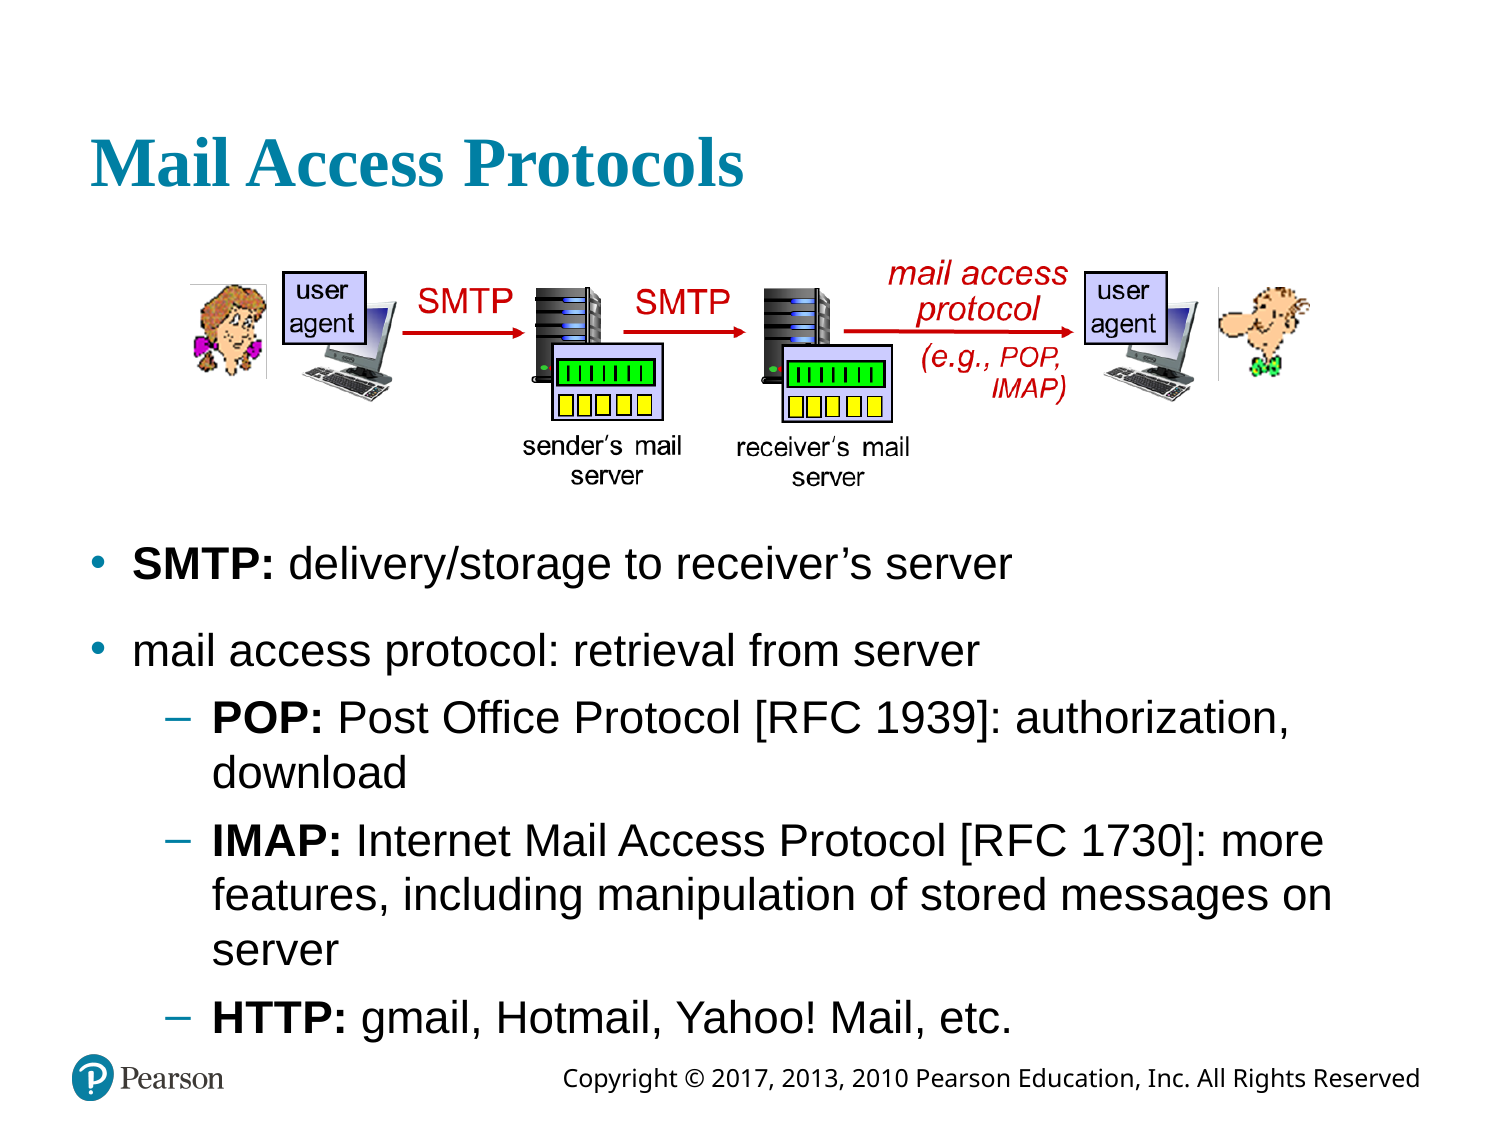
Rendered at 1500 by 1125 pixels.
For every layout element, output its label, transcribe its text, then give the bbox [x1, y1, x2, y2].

title Mail Access Protocols [75, 35, 1425, 216]
picture [72, 1087, 83, 1101]
picture [72, 1054, 88, 1070]
picture [80, 1063, 106, 1088]
list S M T P: delivery/storage to receiver’s server mail access protocol: retrieval from server P O P: Post Office Protocol [R F C 1939]: authorization, download I M A P: Internet Mail Access Protocol [R F C 1730]: more features, including manipulation of stored messages on server H T T P: gmail, Hotmail, Yahoo! Mail, etc. [75, 534, 1425, 1043]
picture [98, 1054, 224, 1101]
picture [190, 240, 1310, 509]
